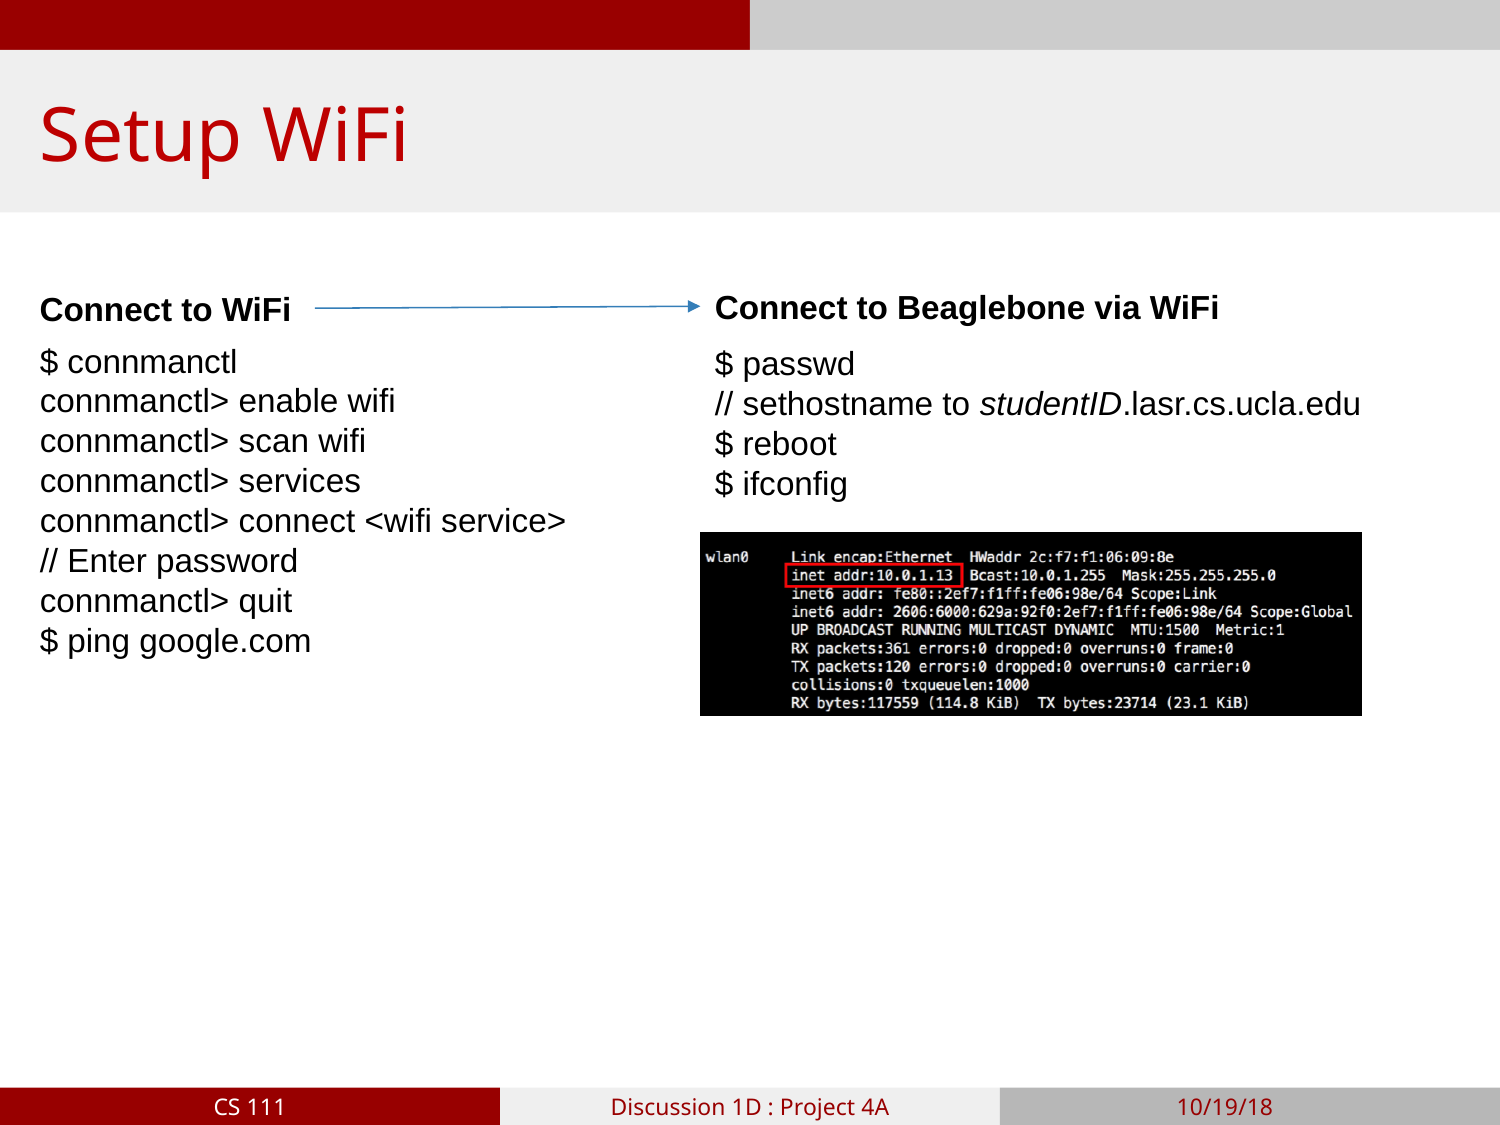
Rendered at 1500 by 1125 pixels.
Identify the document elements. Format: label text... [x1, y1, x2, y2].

text_box Connect to WiFi [24, 280, 315, 336]
picture [700, 532, 1362, 716]
title Setup WiFi [24, 50, 1475, 213]
text_box Connect to Beaglebone via WiFi [700, 278, 1319, 334]
text_box $ connmanctl connmanctl> enable wifi connmanctl> scan wifi connmanctl> services connmanctl> connect <wifi service> // Enter password connmanctl> quit $ ping google.com [24, 332, 644, 667]
text_box $ passwd // sethostname to studentID.lasr.cs.ucla.edu $ reboot $ ifconfig [700, 334, 1448, 509]
